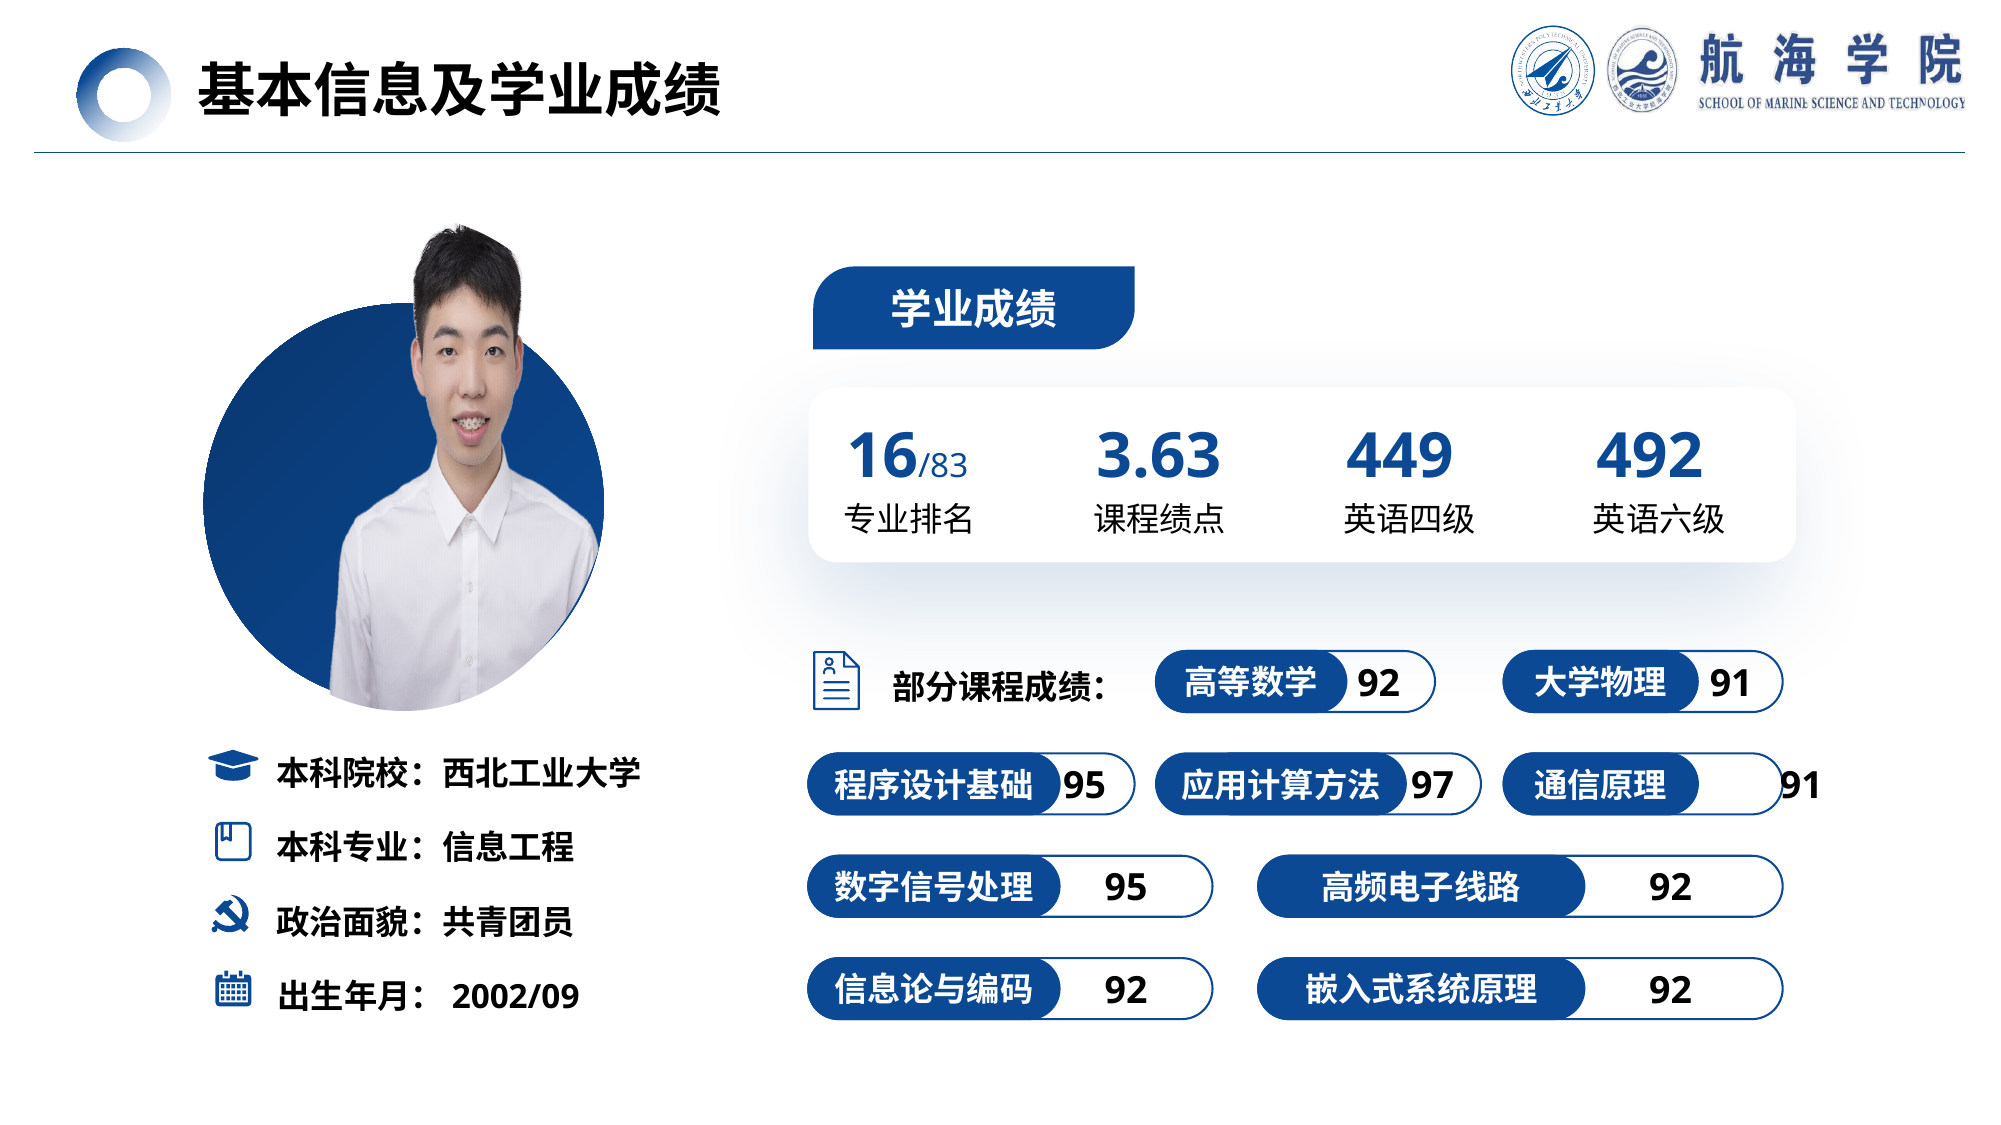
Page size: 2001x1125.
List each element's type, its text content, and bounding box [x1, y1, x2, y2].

text_box 嵌入式系统原理 [1257, 957, 1586, 1021]
text_box 91 [1576, 753, 1838, 814]
text_box 大学物理 [1502, 649, 1679, 714]
text_box [214, 820, 253, 863]
text_box 95 [1089, 855, 1163, 916]
text_box 应用计算方法 [1154, 752, 1385, 816]
text_box 政治面貌：共青团员 [261, 883, 591, 949]
text_box 本科院校：西北工业大学 [261, 734, 657, 800]
text_box 数字信号处理 [807, 854, 1061, 918]
text_box 学业成绩 [812, 265, 1136, 351]
picture [196, 215, 612, 711]
text_box [1032, 957, 1214, 1021]
text_box 高等数学 [1155, 649, 1327, 714]
text_box 英语六级 [1578, 483, 1741, 546]
text_box 专业排名 [828, 483, 992, 546]
text_box [206, 748, 260, 782]
text_box [807, 386, 1798, 564]
text_box 程序设计基础 [807, 752, 1039, 816]
text_box 基本信息及学业成绩 [182, 46, 737, 131]
text_box [1317, 652, 1437, 714]
text_box 16/83 [831, 407, 984, 483]
text_box 信息论与编码 [807, 957, 1061, 1021]
text_box [1469, 758, 1483, 810]
text_box 92 [1303, 651, 1416, 711]
text_box [1034, 854, 1214, 918]
text_box 通信原理 [1502, 752, 1677, 816]
text_box 95 [902, 753, 1122, 814]
text_box [812, 649, 861, 712]
text_box 3.63 [1081, 407, 1237, 483]
text_box 492 [1581, 407, 1719, 483]
text_box [1558, 854, 1784, 918]
text_box [1557, 957, 1784, 1021]
text_box 部分课程成绩： [877, 649, 1133, 714]
text_box 出生年月：2002/09 [262, 957, 595, 1023]
text_box [1122, 757, 1136, 810]
text_box 92 [1634, 958, 1707, 1018]
text_box [211, 894, 249, 933]
text_box 97 [1249, 753, 1469, 814]
text_box 英语四级 [1328, 483, 1492, 546]
text_box 92 [1089, 958, 1163, 1018]
text_box [1768, 654, 1784, 709]
text_box 本科专业：信息工程 [261, 809, 591, 874]
picture [1509, 24, 1966, 118]
text_box 高频电子线路 [1257, 854, 1586, 918]
text_box [215, 970, 252, 1007]
text_box 课程绩点 [1078, 483, 1241, 546]
text_box 92 [1634, 855, 1707, 916]
text_box 91 [1646, 651, 1768, 711]
text_box 449 [1331, 407, 1469, 483]
